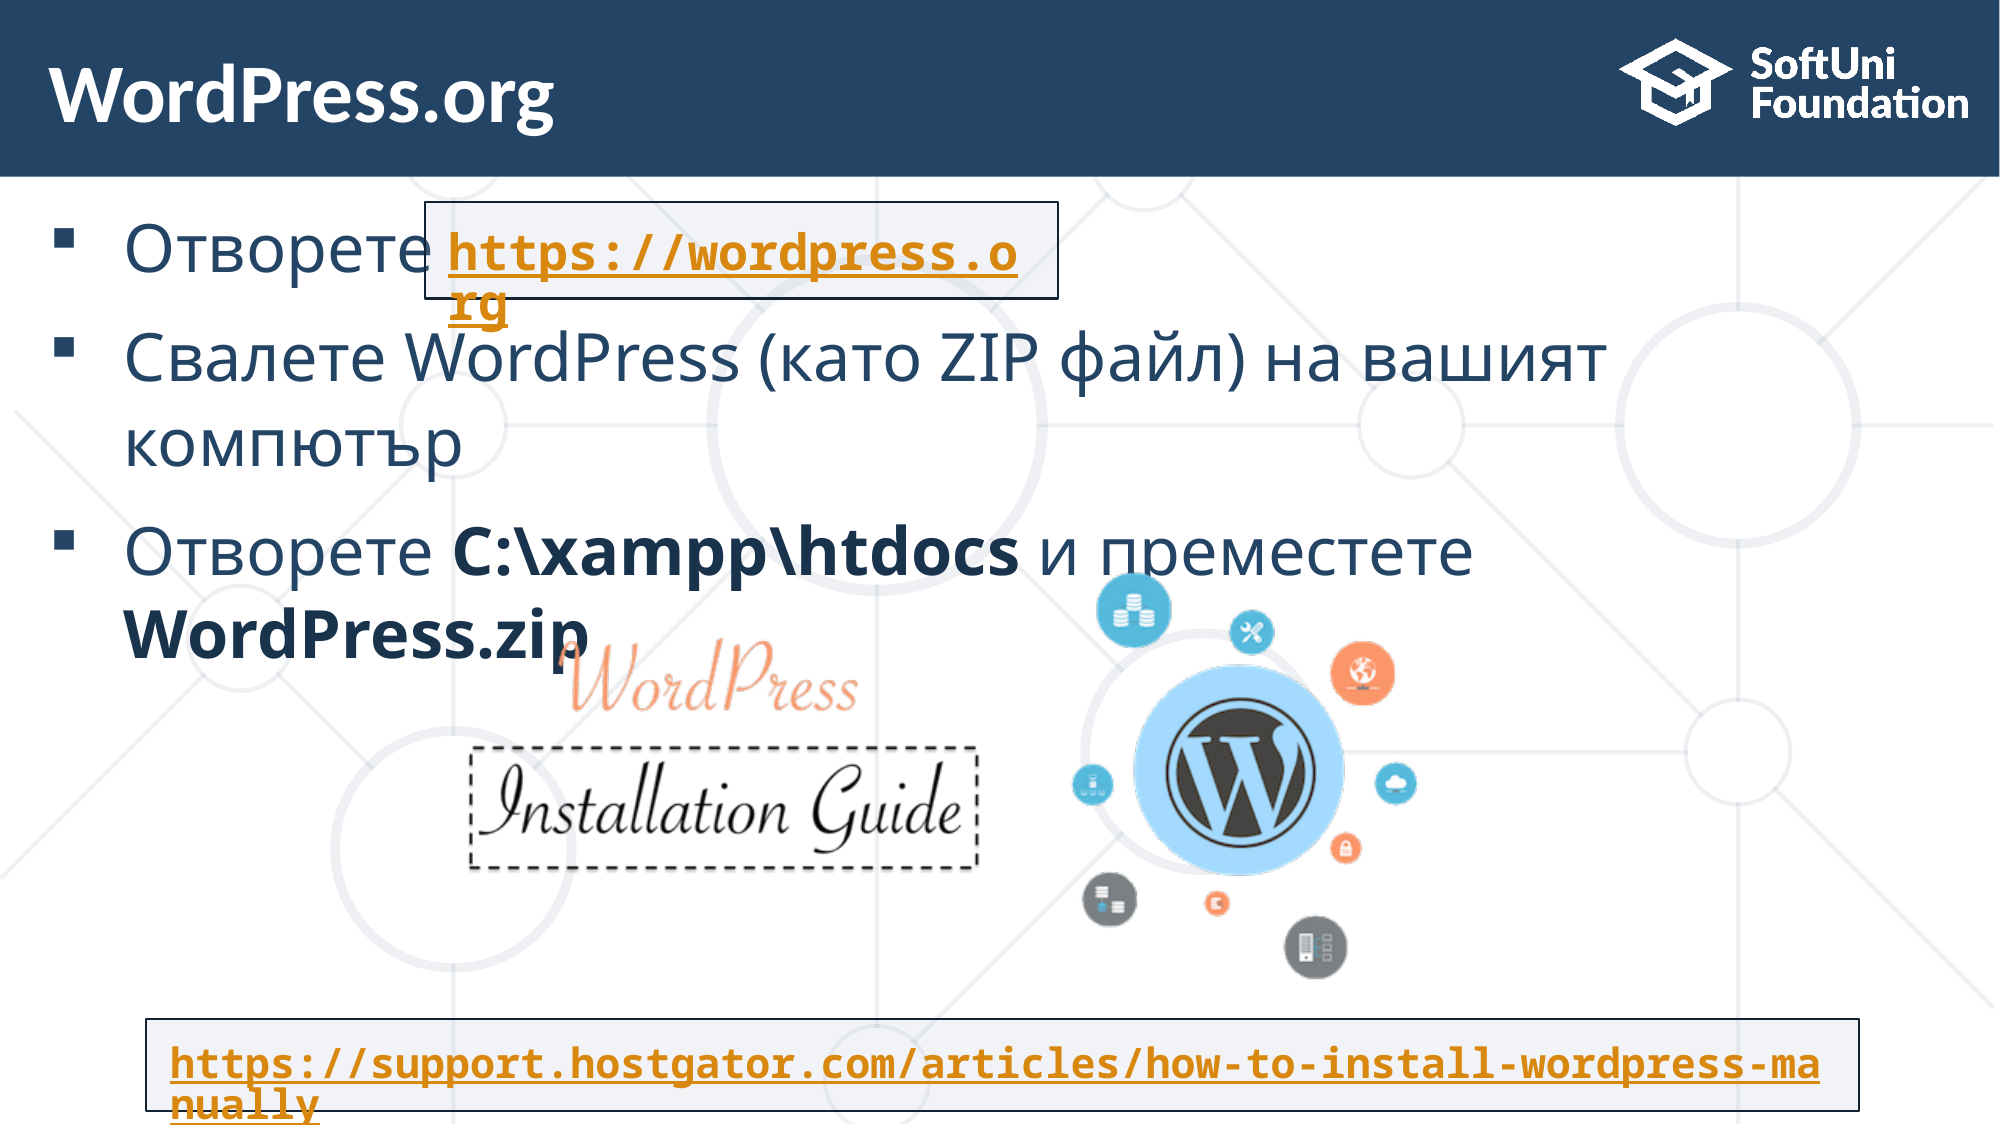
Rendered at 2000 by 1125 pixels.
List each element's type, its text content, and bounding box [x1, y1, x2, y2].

title WordPress.org [31, 16, 1591, 162]
text_box https://support.hostgator.com/articles/how-to-install-wordpress-manually [146, 1018, 1859, 1112]
text_box [1506, 1011, 1937, 1112]
picture [1618, 38, 1968, 126]
list Отворете Свалете WordPress (като ZIP файл) на вашият компютър Отворете C:\xampp\htdocs и преместете WordPress.zip [31, 196, 1969, 1047]
text_box [68, 1011, 411, 1112]
list https://wordpress.org [424, 201, 1059, 300]
picture [411, 553, 1507, 1013]
